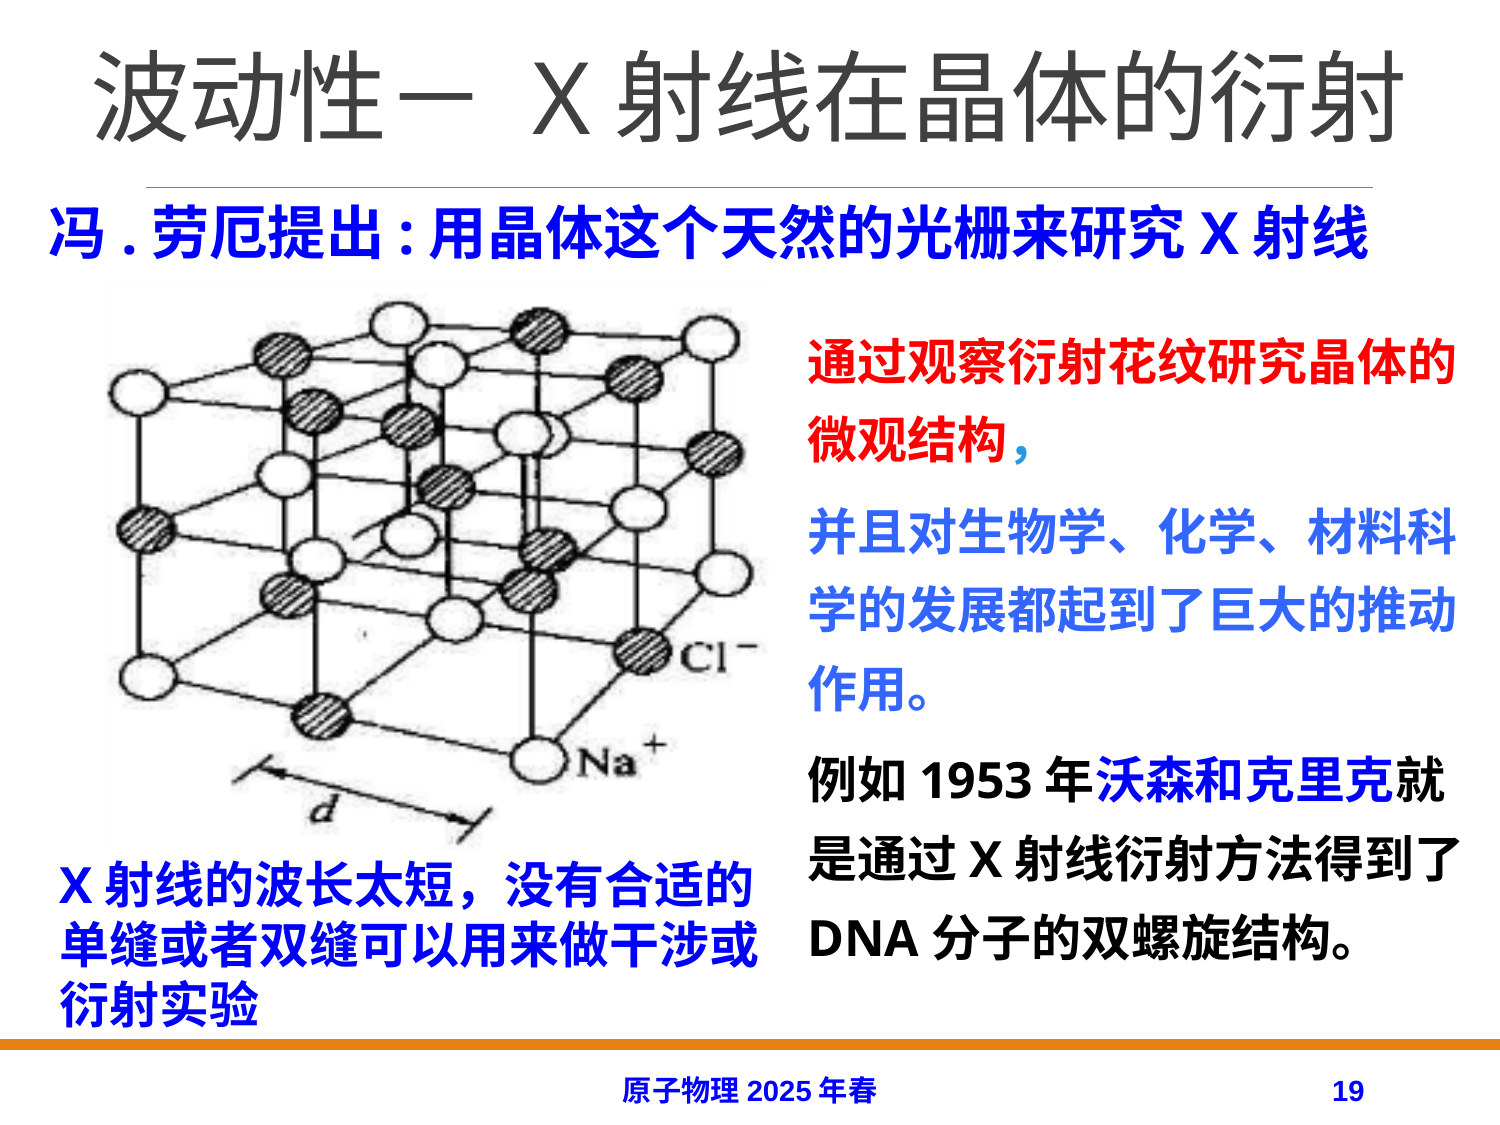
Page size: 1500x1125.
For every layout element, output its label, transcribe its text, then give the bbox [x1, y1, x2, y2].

title 波动性－ X射线在晶体的衍射 [75, 8, 1438, 163]
text_box 通过观察衍射花纹研究晶体的微观结构， 并且对生物学、化学、材料科学的发展都起到了巨大的推动作用。 例如1953年沃森和克里克就是通过X射线衍射方法得到了DNA分子的双螺旋结构。 [793, 303, 1488, 974]
text_box X射线的波长太短，没有合适的单缝或者双缝可以用来做干涉或衍射实验 [44, 845, 793, 1041]
text_box 冯.劳厄提出:用晶体这个天然的光栅来研究X射线 [33, 189, 1385, 274]
picture [74, 265, 843, 865]
slide_number 19 [1218, 1059, 1380, 1120]
footer 原子物理2025年春 [453, 1059, 1047, 1120]
